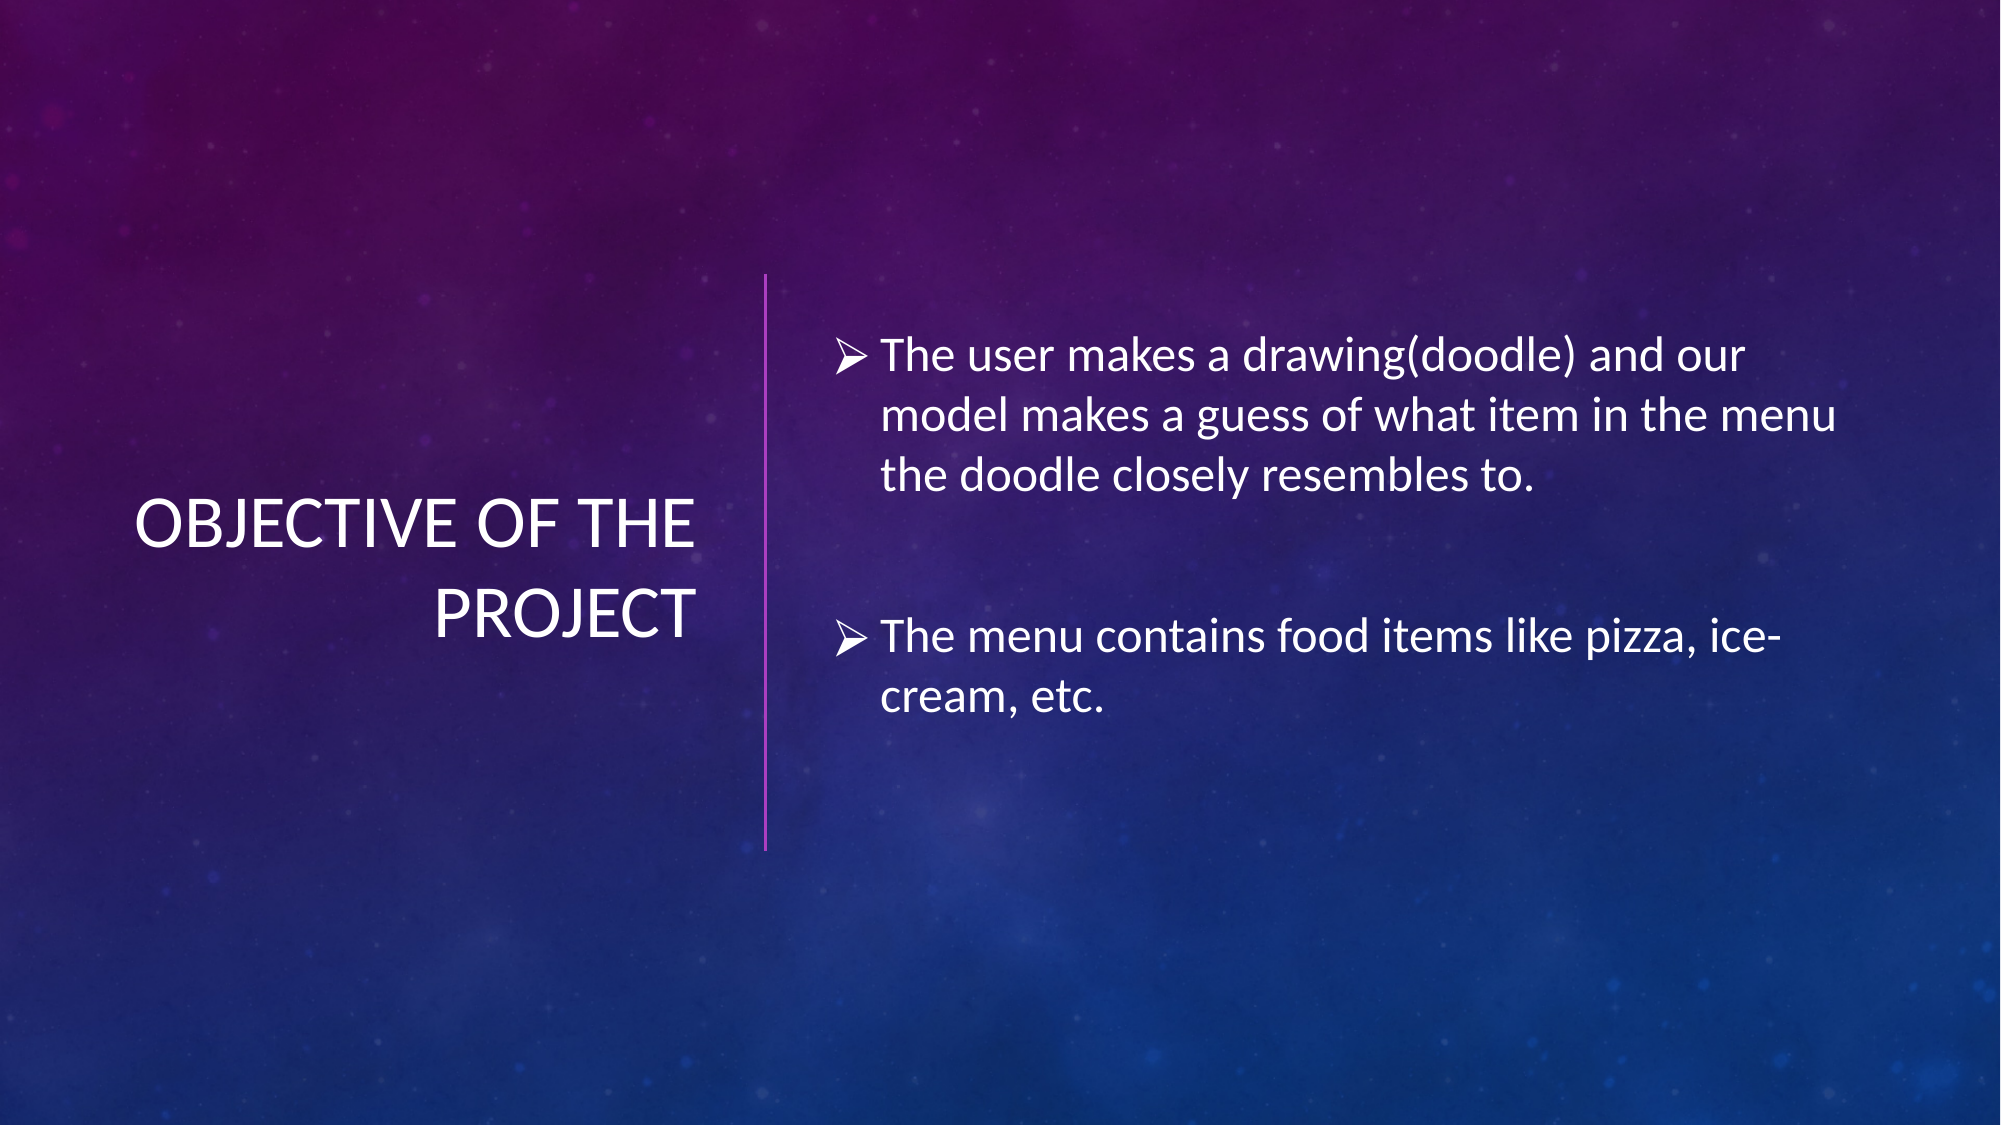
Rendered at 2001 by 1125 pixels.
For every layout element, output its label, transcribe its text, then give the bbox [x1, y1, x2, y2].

title OBJECTIVE OF THE PROJECT [112, 188, 713, 937]
text_box [0, 0, 2000, 1125]
list The user makes a drawing(doodle) and our model makes a guess of what item in the menu the doodle closely resembles to. The menu contains food items like pizza, ice-cream, etc. [818, 188, 1888, 937]
